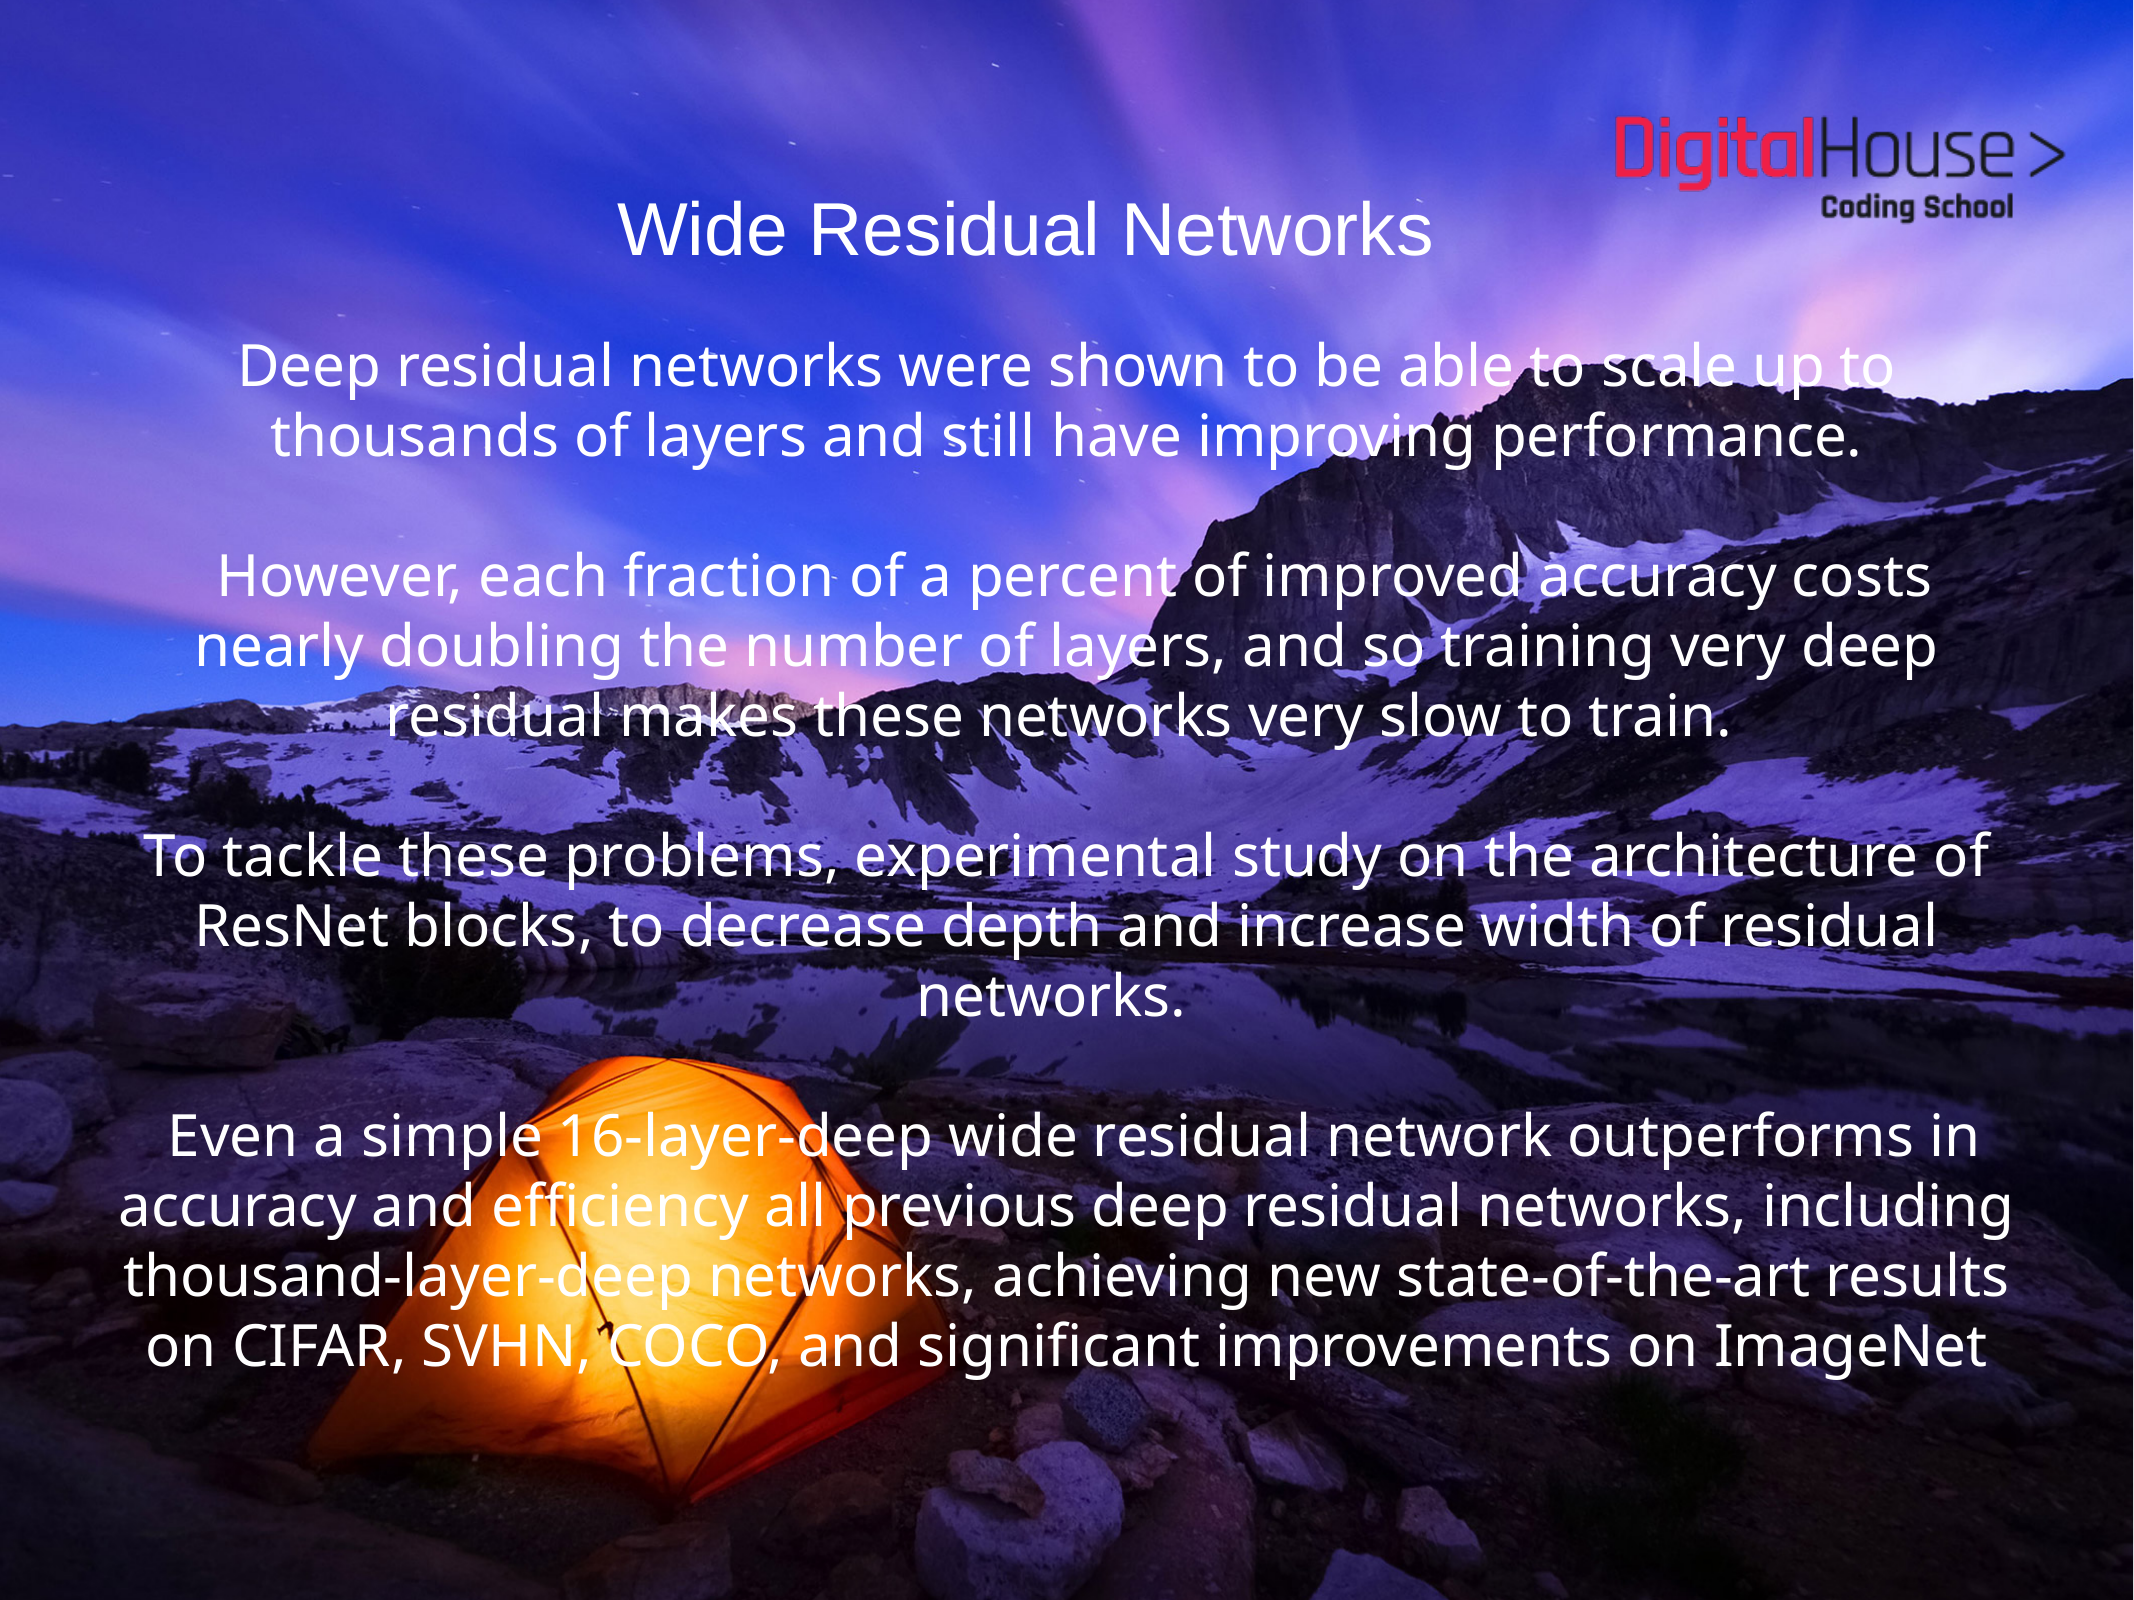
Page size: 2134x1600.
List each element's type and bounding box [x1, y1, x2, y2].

picture [0, 0, 2134, 1600]
text_box [1585, 30, 2083, 403]
